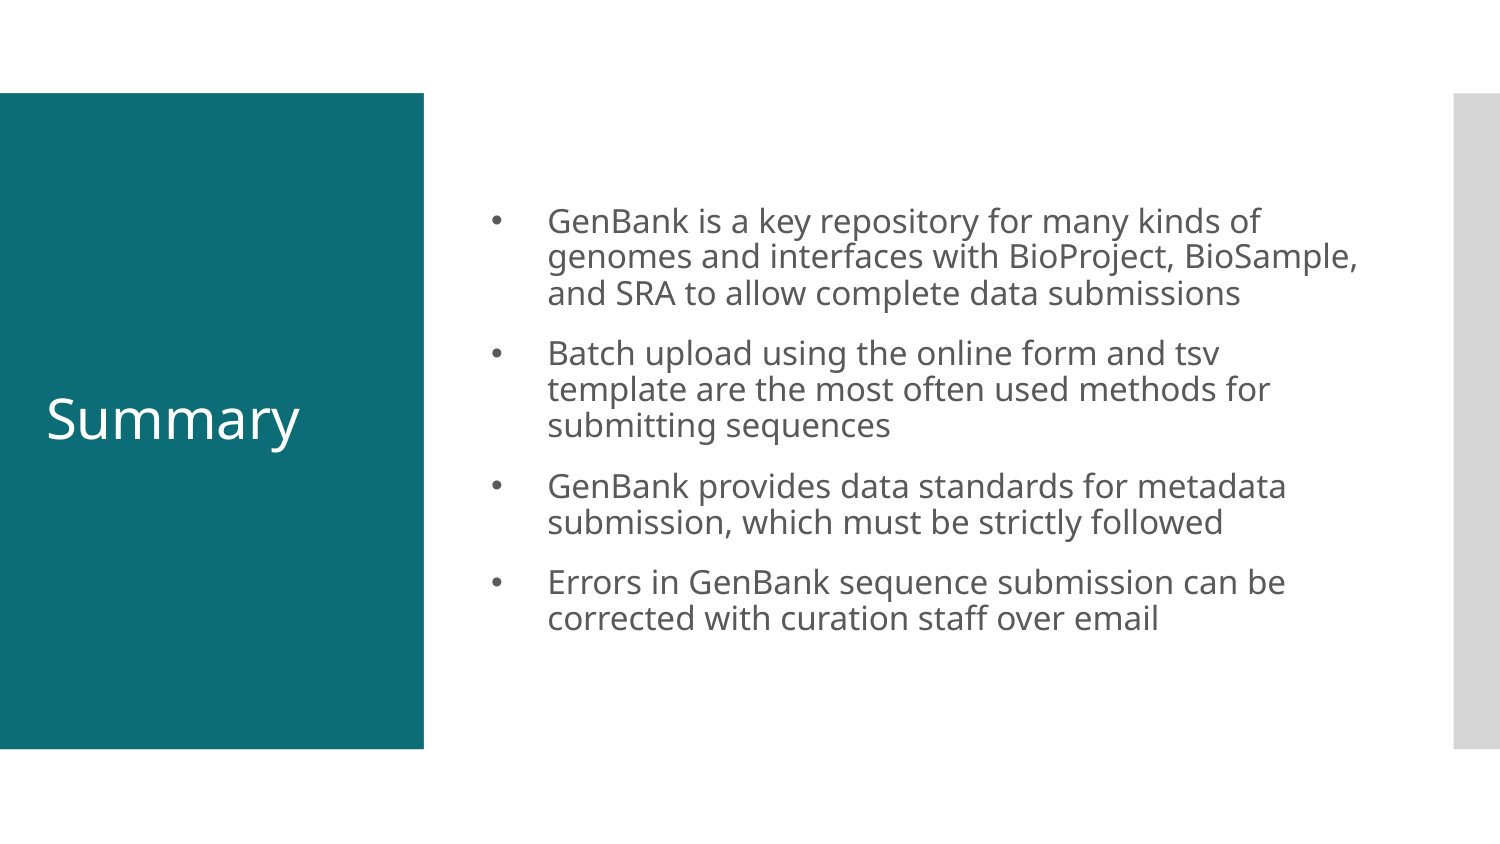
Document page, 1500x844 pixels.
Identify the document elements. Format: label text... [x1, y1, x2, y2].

title Summary [31, 138, 394, 705]
list GenBank is a key repository for many kinds of genomes and interfaces with BioProject, BioSample, and SRA to allow complete data submissions Batch upload using the online form and tsv template are the most often used methods for submitting sequences GenBank provides data standards for metadata submission, which must be strictly followed Errors in GenBank sequence submission can be corrected with curation staff over email [476, 106, 1376, 737]
